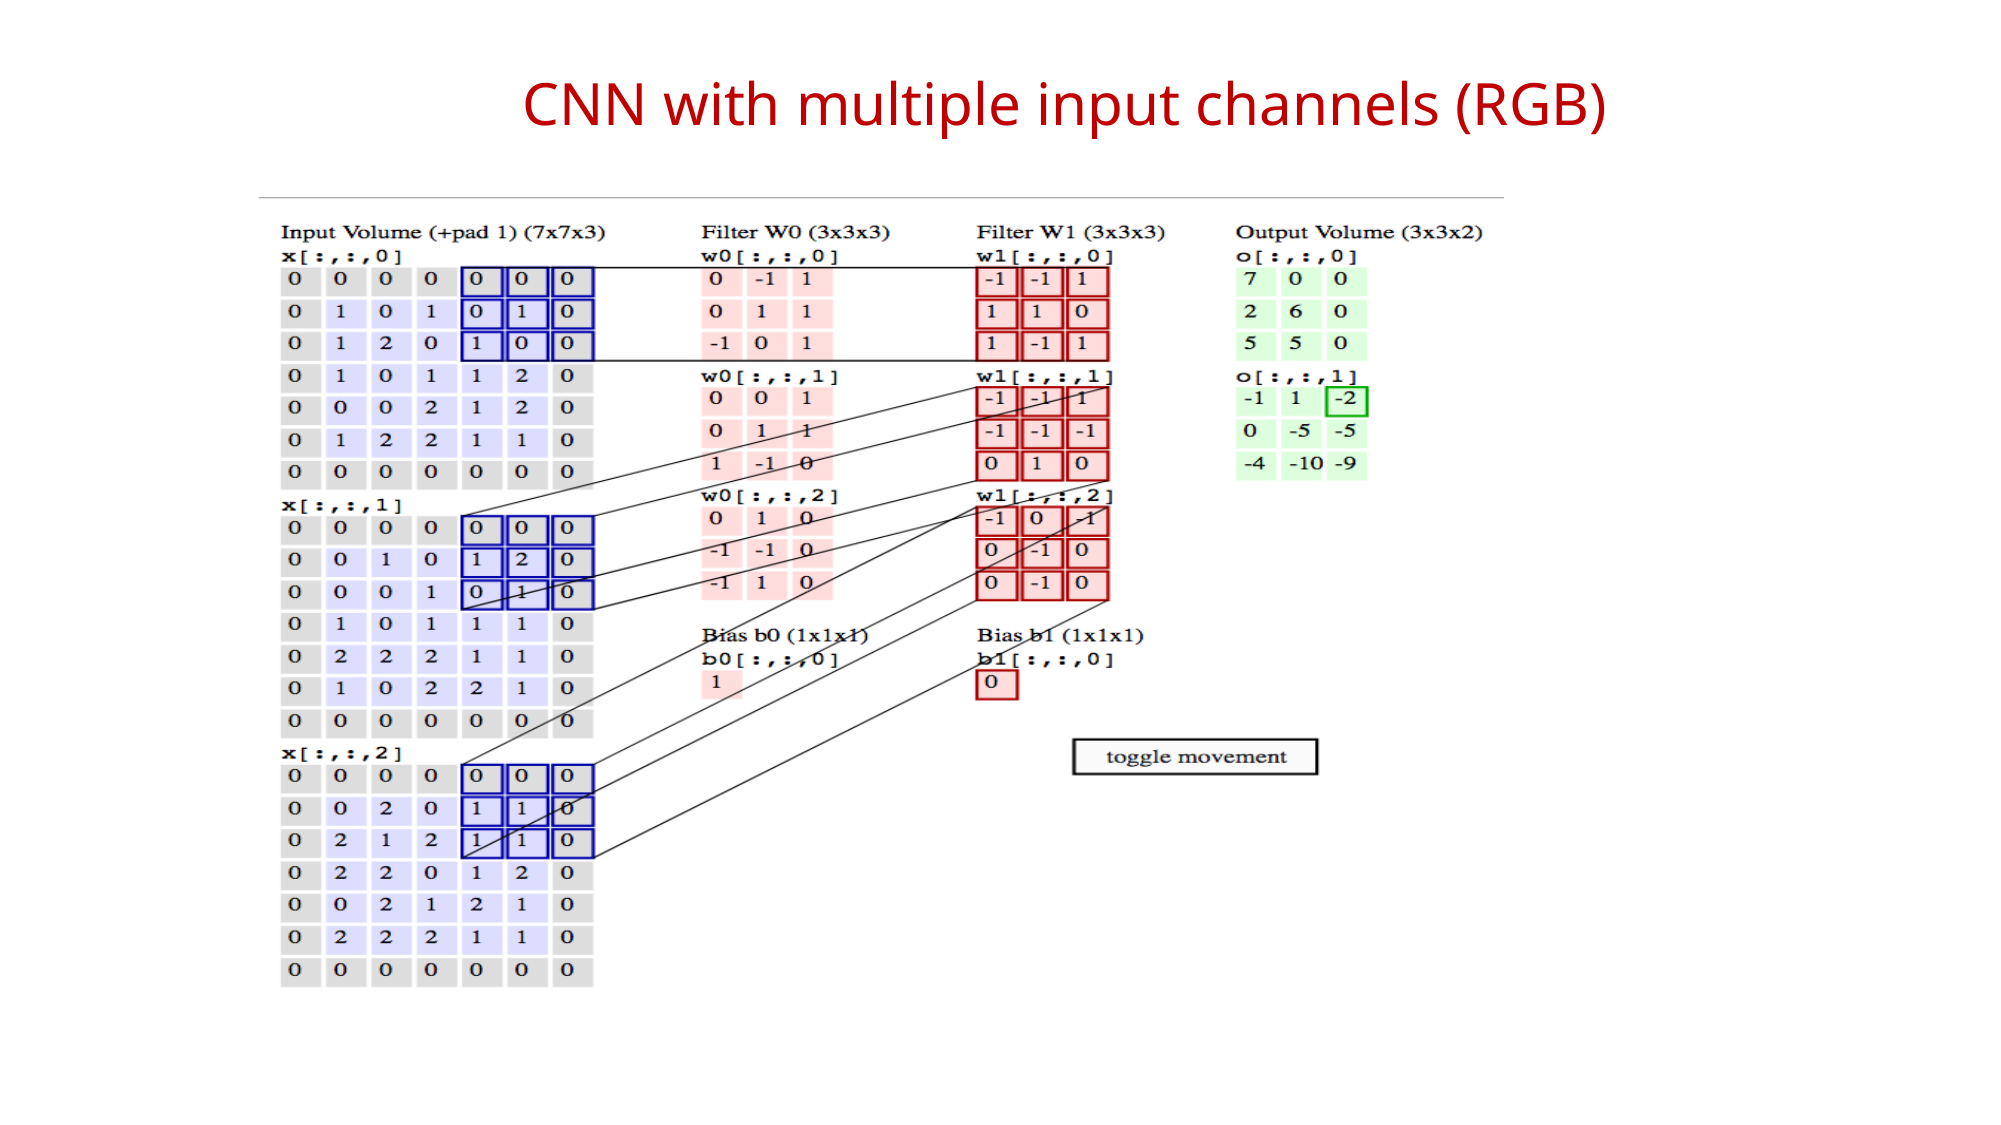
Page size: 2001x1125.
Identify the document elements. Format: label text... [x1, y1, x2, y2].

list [252, 193, 1504, 996]
title CNN with multiple input channels (RGB) [225, 56, 1905, 157]
